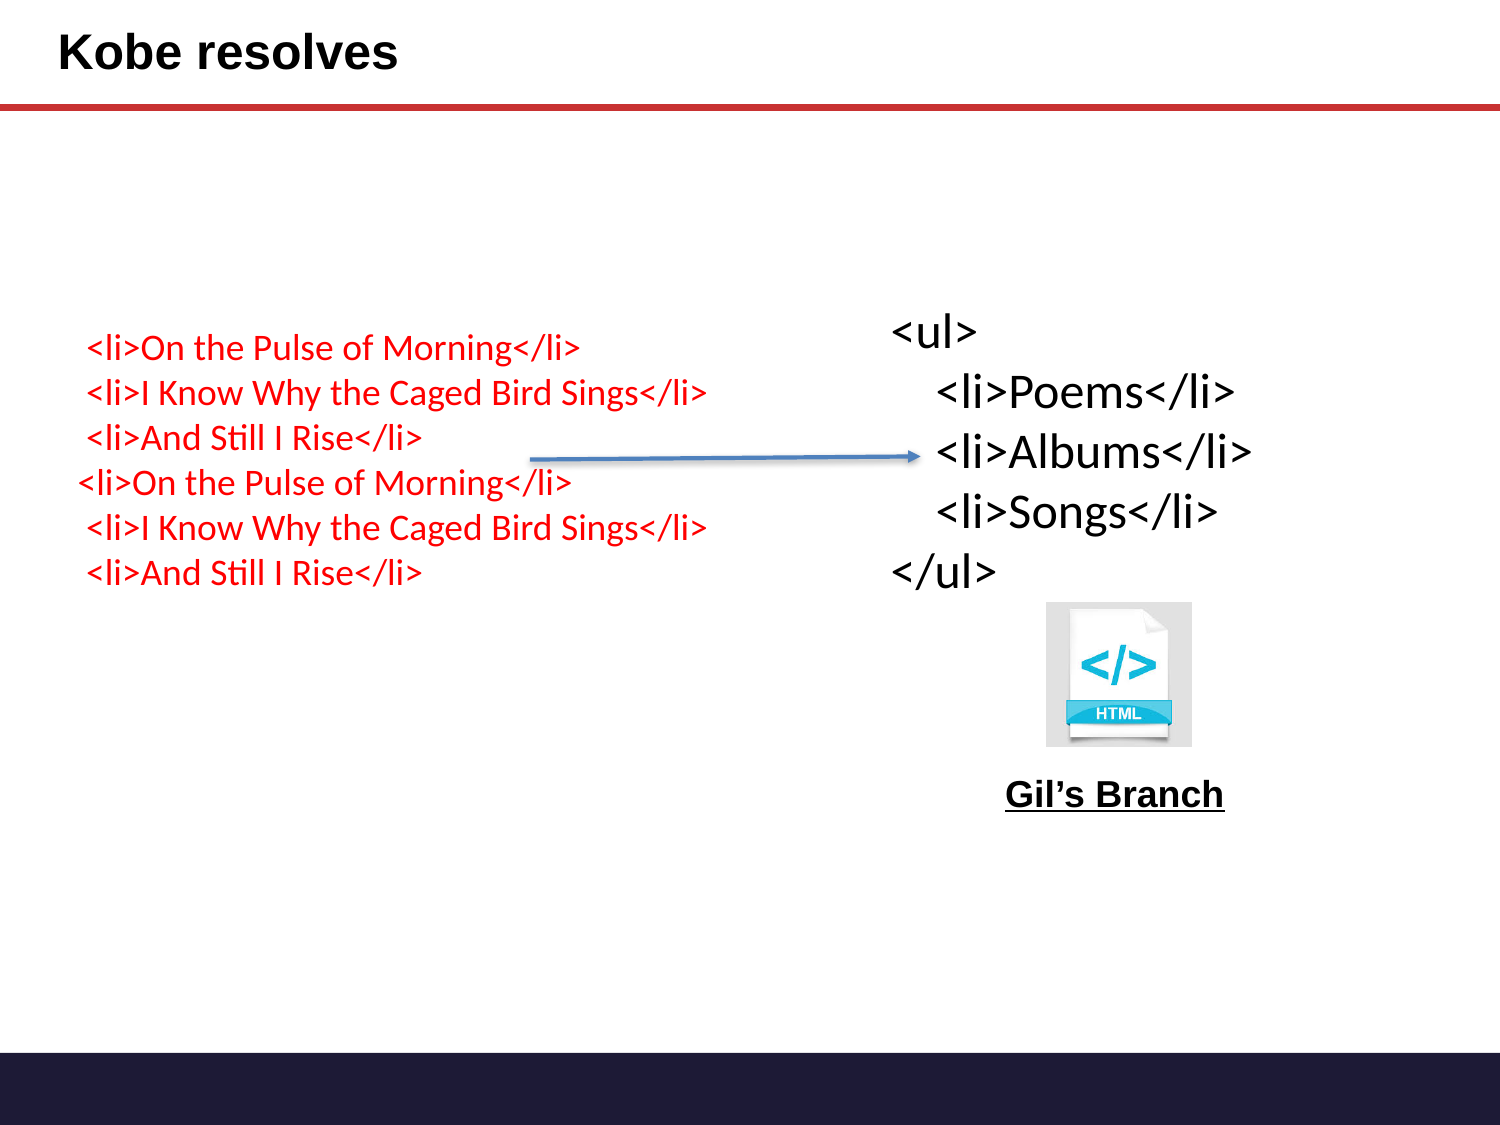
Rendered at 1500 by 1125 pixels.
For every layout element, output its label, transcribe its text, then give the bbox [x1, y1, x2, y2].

text_box <ul> <li>Poems</li> <li>Albums</li> <li>Songs</li> </ul> [883, 291, 1262, 607]
text_box [529, 450, 921, 463]
text_box Gil’s Branch [997, 762, 1233, 823]
title Kobe resolves [49, 0, 948, 108]
text_box <li>On the Pulse of Morning</li> <li>I Know Why the Caged Bird Sings</li> <li>And Still I Rise</li> <li>On the Pulse of Morning</li> <li>I Know Why the Caged Bird Sings</li> <li>And Still I Rise</li> [70, 315, 784, 601]
picture [1046, 602, 1192, 748]
